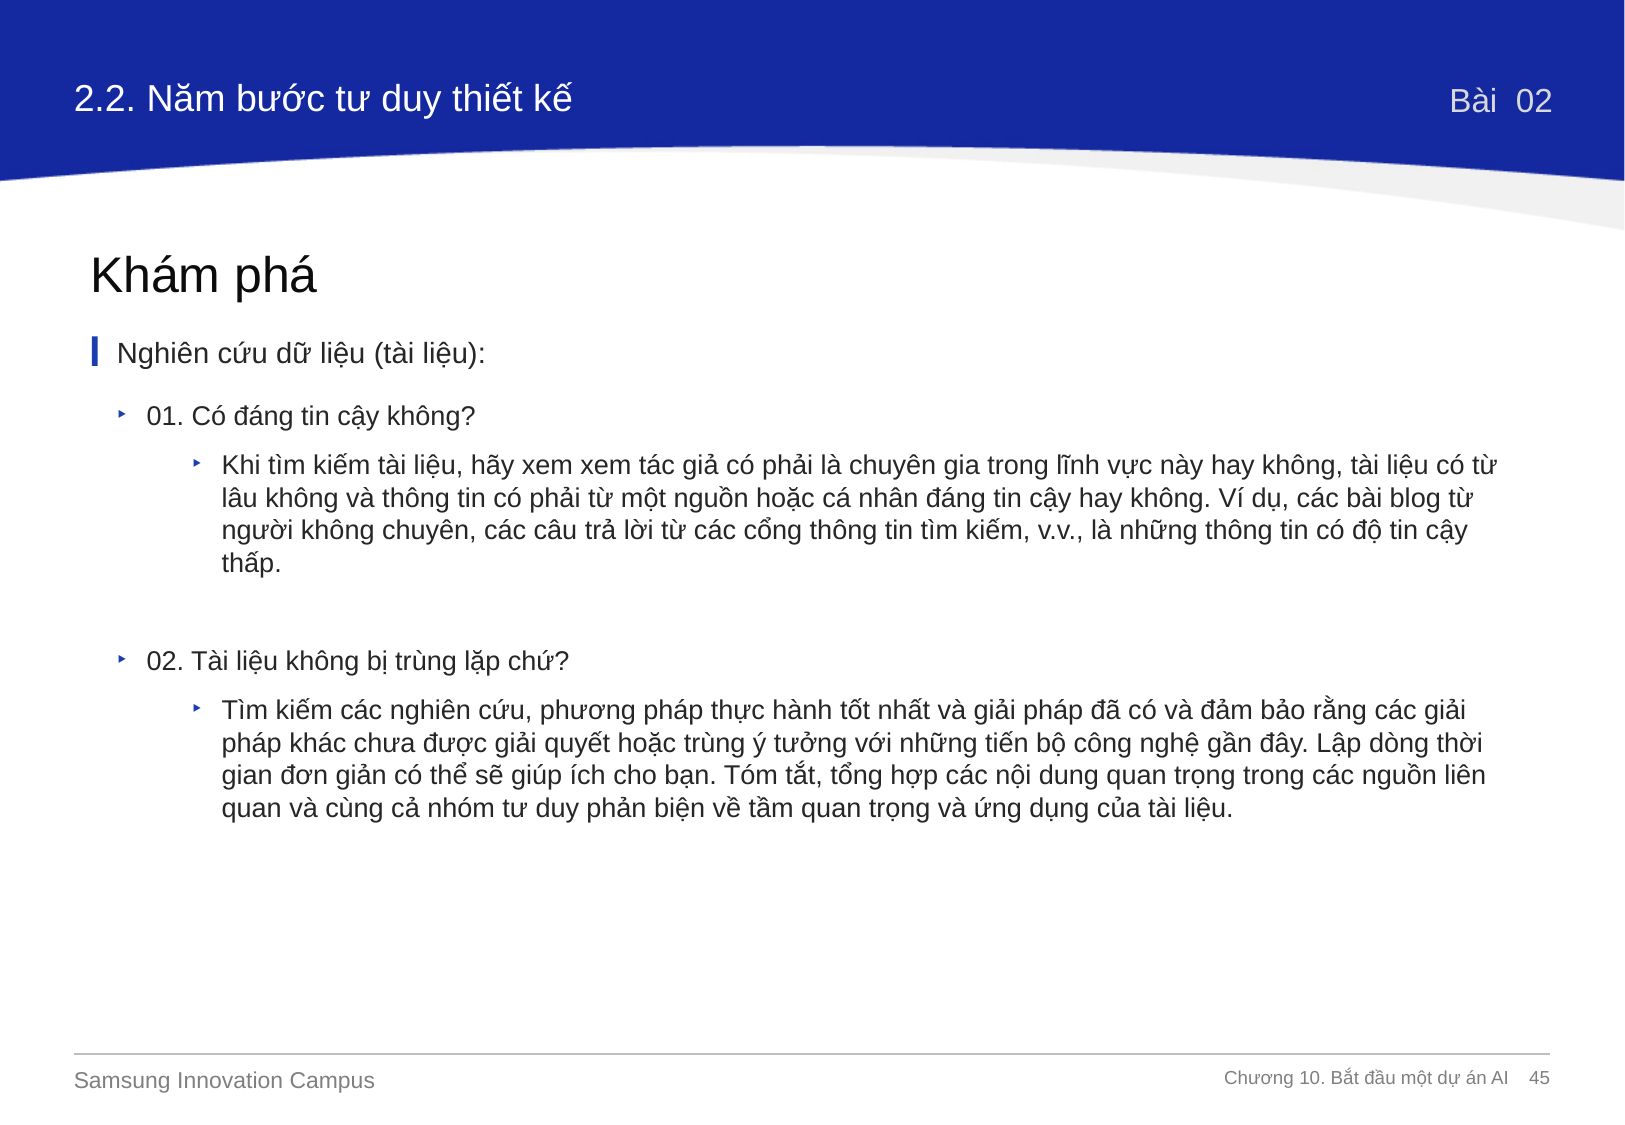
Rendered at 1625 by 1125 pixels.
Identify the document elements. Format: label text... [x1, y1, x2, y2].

text_box 01. Có đáng tin cậy không? Khi tìm kiếm tài liệu, hãy xem xem tác giả có phải là chuyên gia trong lĩnh vực này hay không, tài liệu có từ lâu không và thông tin có phải từ một nguồn hoặc cá nhân đáng tin cậy hay không. Ví dụ, các bài blog từ người không chuyên, các câu trả lời từ các cổng thông tin tìm kiếm, v.v., là những thông tin có độ tin cậy thấp. 02. Tài liệu không bị trùng lặp chứ? Tìm kiếm các nghiên cứu, phương pháp thực hành tốt nhất và giải pháp đã có và đảm bảo rằng các giải pháp khác chưa được giải quyết hoặc trùng ý tưởng với những tiến bộ công nghệ gần đây. Lập dòng thời gian đơn giản có thể sẽ giúp ích cho bạn. Tóm tắt, tổng hợp các nội dung quan trọng trong các nguồn liên quan và cùng cả nhóm tư duy phản biện về tầm quan trọng và ứng dụng của tài liệu. [116, 386, 1533, 835]
picture [0, 0, 1625, 1125]
text_box Khám phá [89, 242, 1533, 303]
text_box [73, 73, 1554, 120]
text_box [91, 334, 1533, 371]
